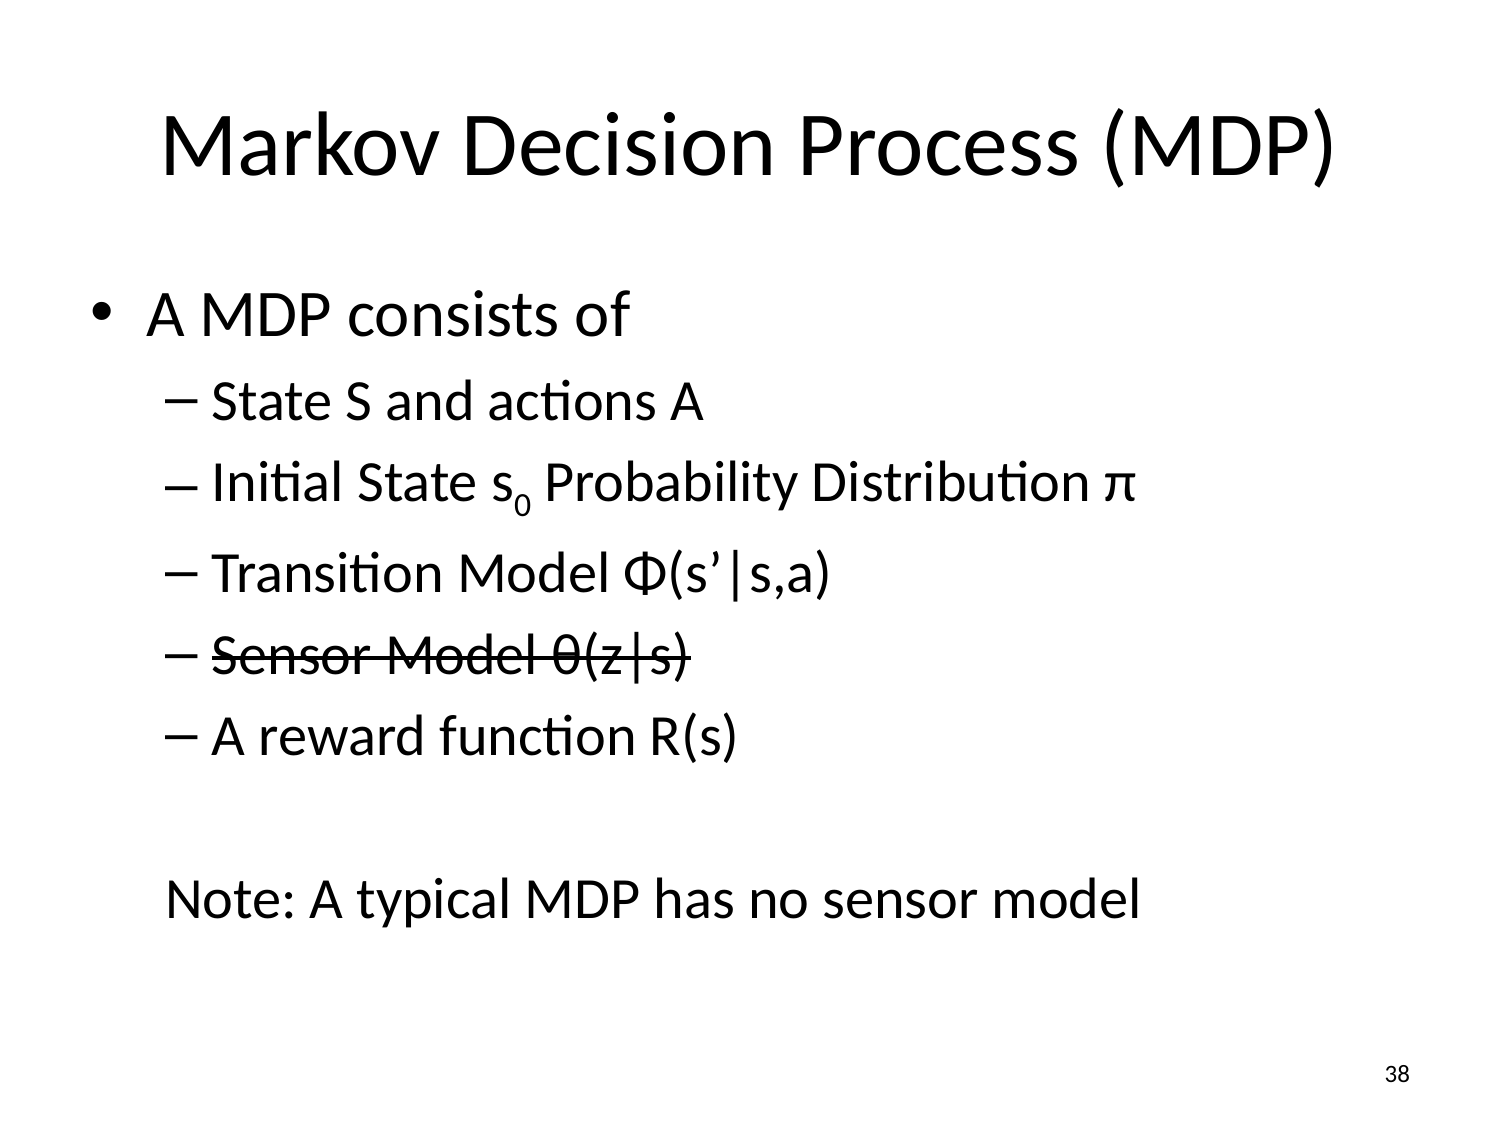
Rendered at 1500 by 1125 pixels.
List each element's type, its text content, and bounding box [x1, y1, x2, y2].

list A MDP consists of State S and actions A Initial State s0 Probability Distribution π Transition Model Φ(s’|s,a) Sensor Model θ(z|s) A reward function R(s) Note: A typical MDP has no sensor model [75, 262, 1425, 1005]
slide_number ‹#› [1074, 1042, 1425, 1103]
title Markov Decision Process (MDP) [75, 45, 1425, 233]
